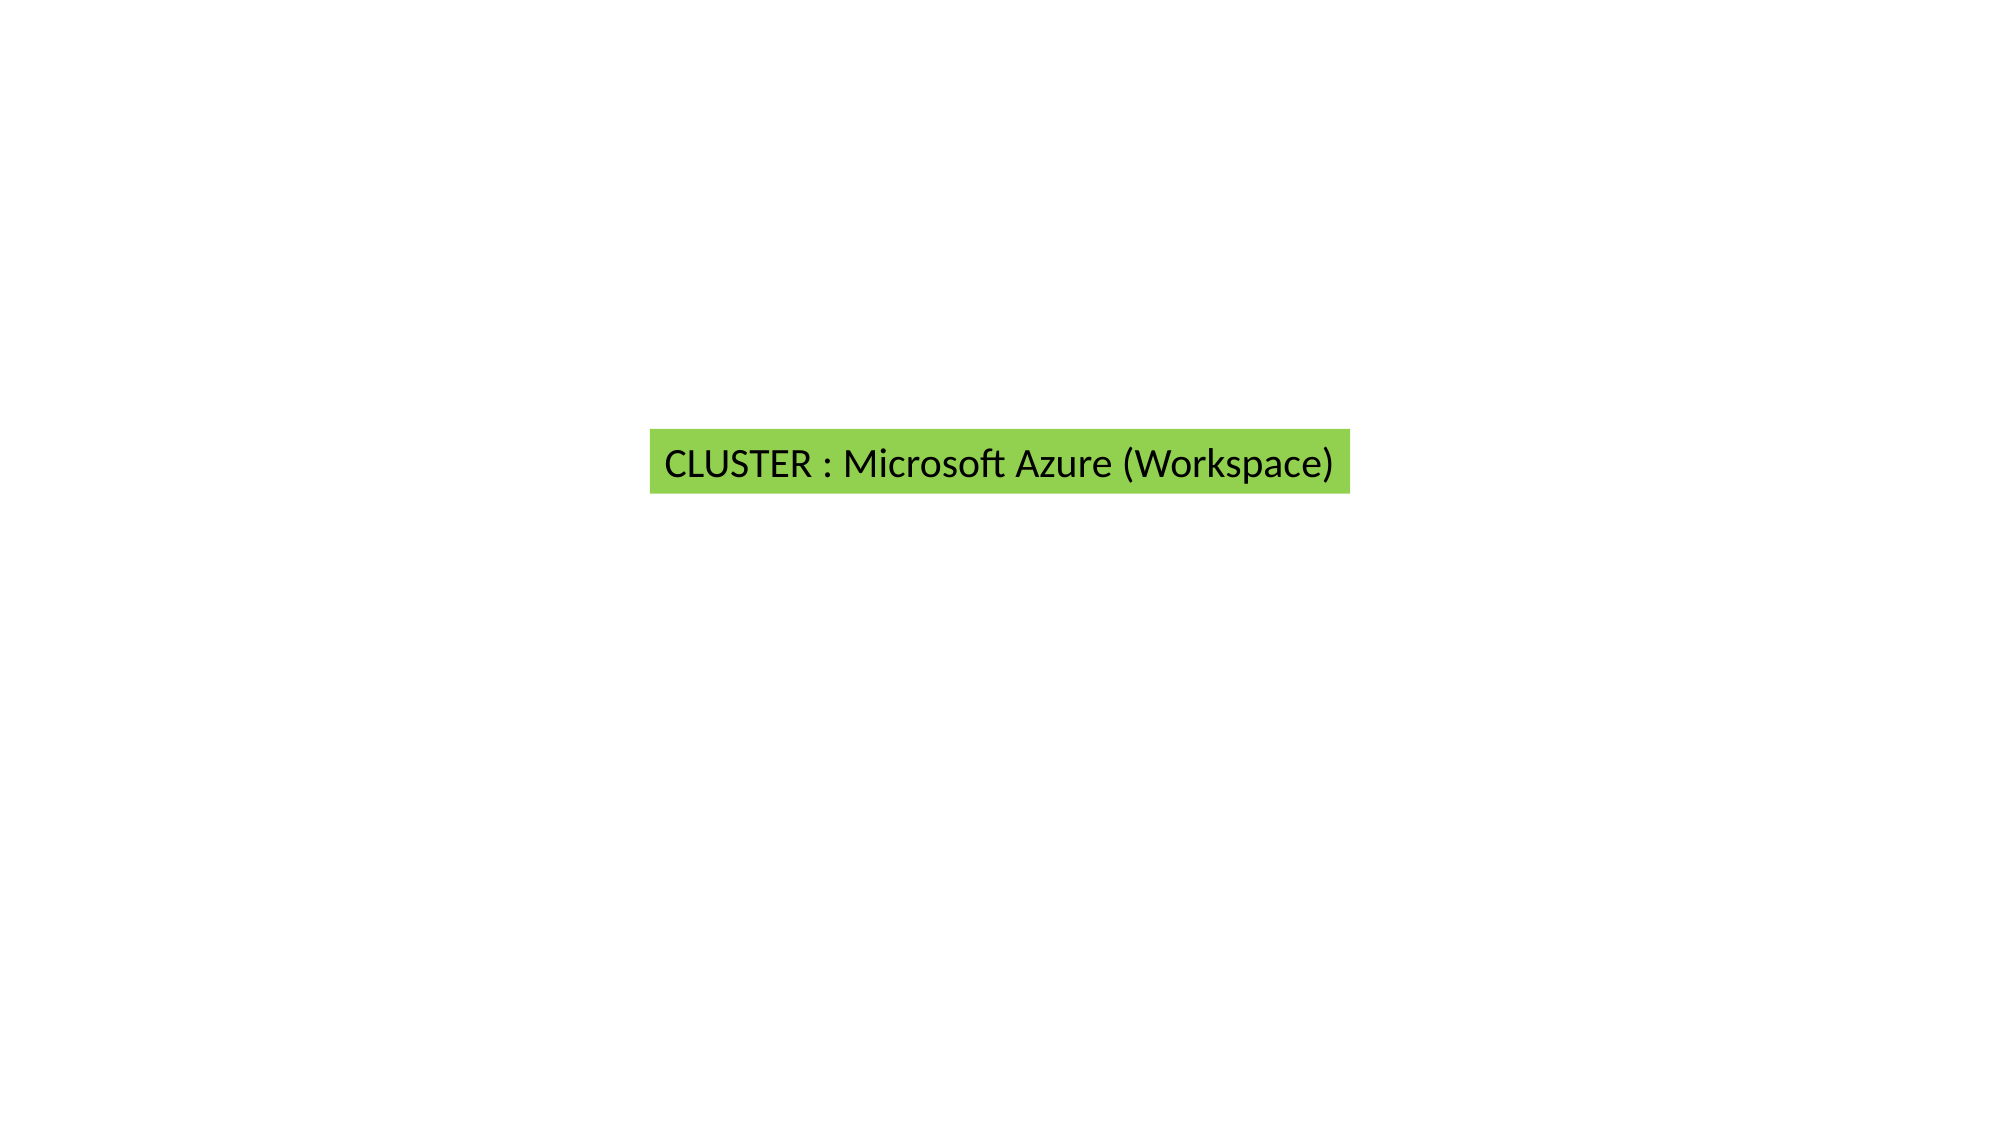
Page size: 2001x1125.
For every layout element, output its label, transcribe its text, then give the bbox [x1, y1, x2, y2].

text_box CLUSTER : Microsoft Azure (Workspace) [649, 428, 1351, 494]
